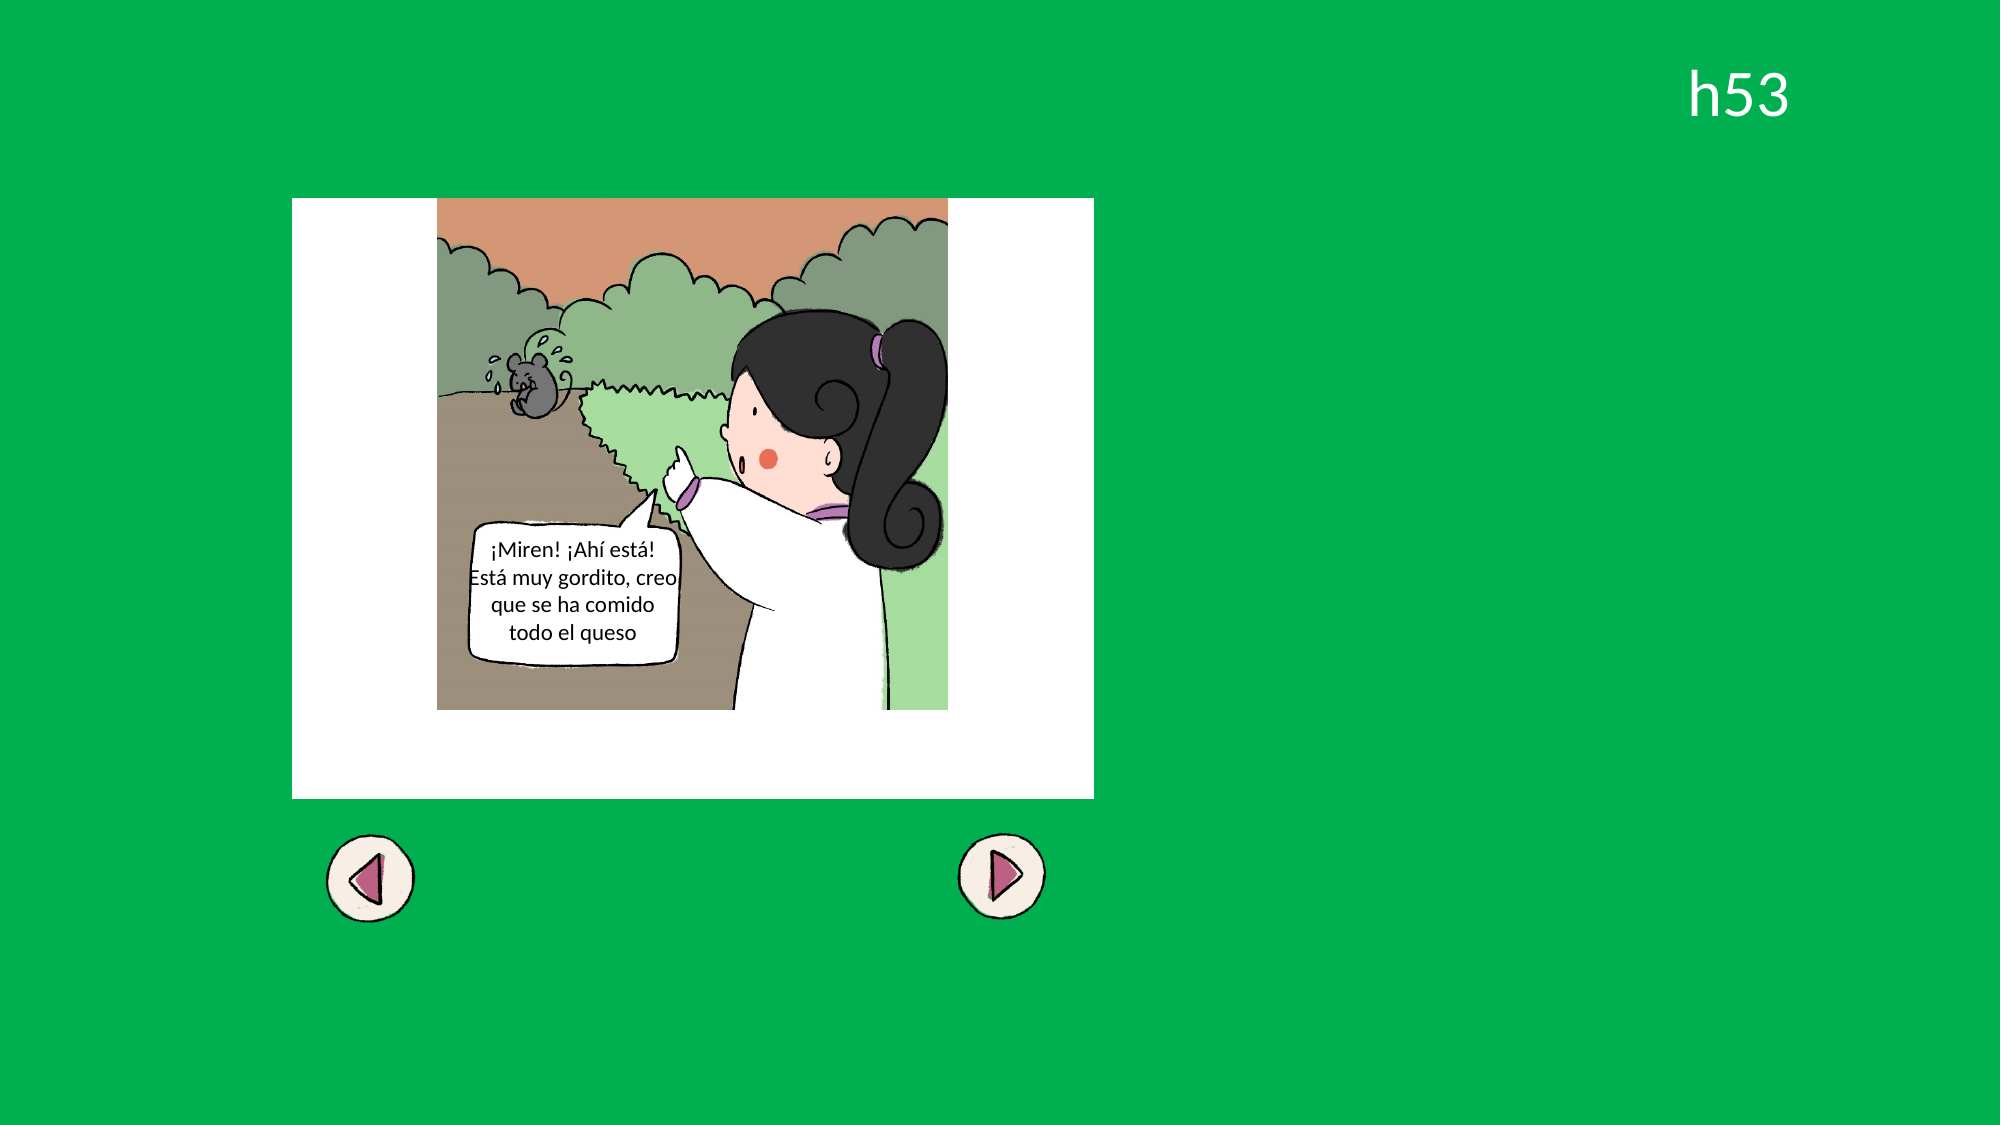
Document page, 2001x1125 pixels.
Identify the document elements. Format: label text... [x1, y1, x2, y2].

picture [324, 833, 416, 925]
picture [291, 198, 1094, 799]
text_box h53 [1672, 42, 1814, 138]
picture [956, 832, 1047, 922]
